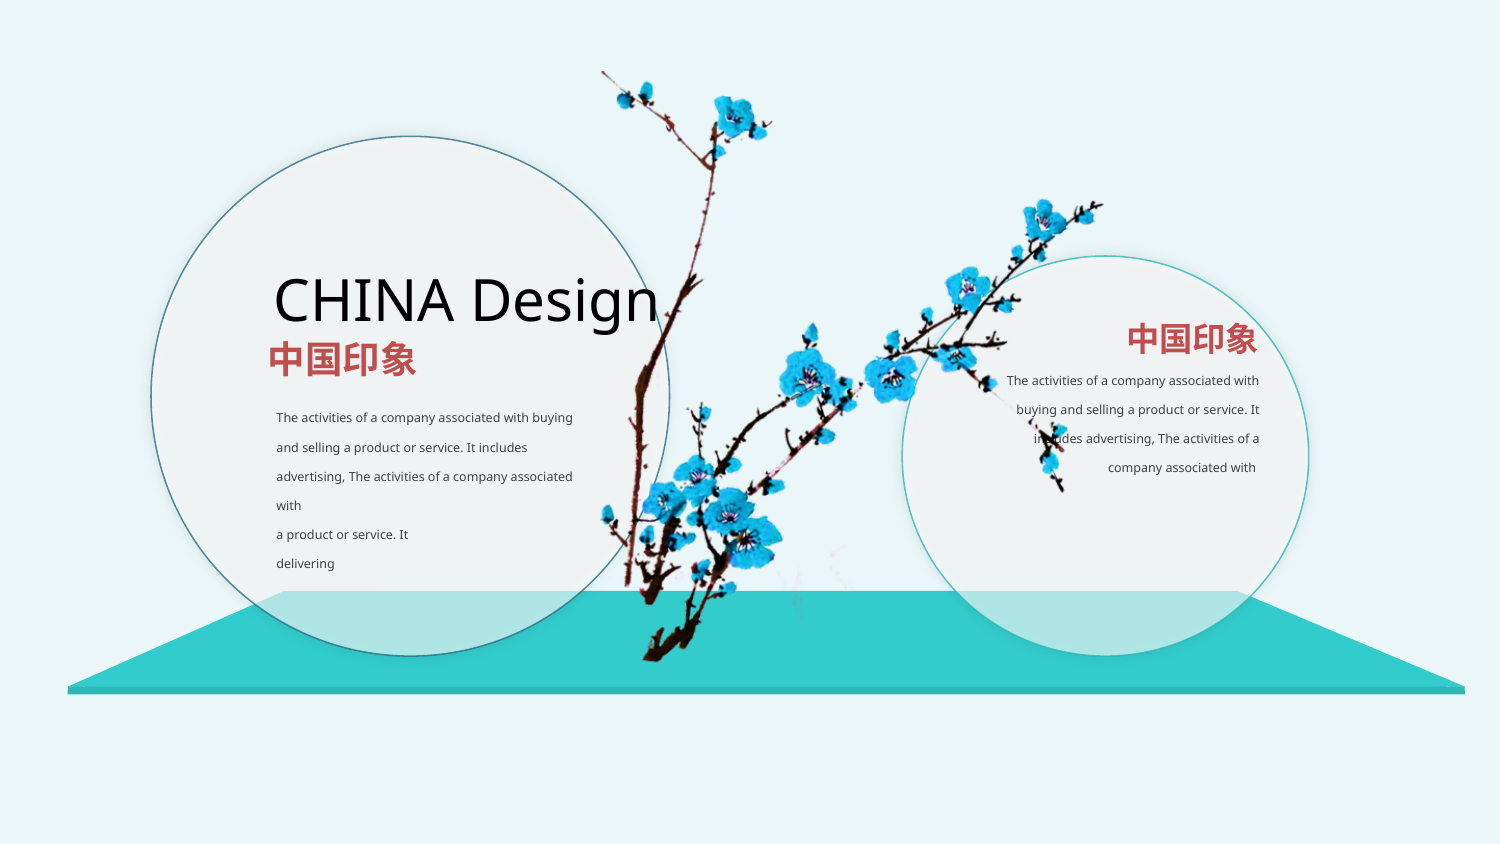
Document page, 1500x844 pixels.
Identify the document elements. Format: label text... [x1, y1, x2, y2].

text_box 中国印象 [1112, 311, 1274, 351]
text_box [149, 135, 535, 590]
text_box The activities of a company associated with buying and selling a product or service. It includes advertising, The activities of a company associated with a product or service. It delivering [261, 388, 535, 579]
text_box The activities of a company associated with buying and selling a product or service. It includes advertising, The activities of a company associated with [1112, 351, 1275, 483]
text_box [67, 590, 535, 695]
picture [535, 70, 1112, 707]
text_box [1112, 255, 1247, 311]
text_box [1112, 342, 1310, 590]
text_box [1112, 590, 1466, 695]
text_box CHINA Design [259, 256, 535, 329]
text_box 中国印象 [252, 329, 535, 389]
